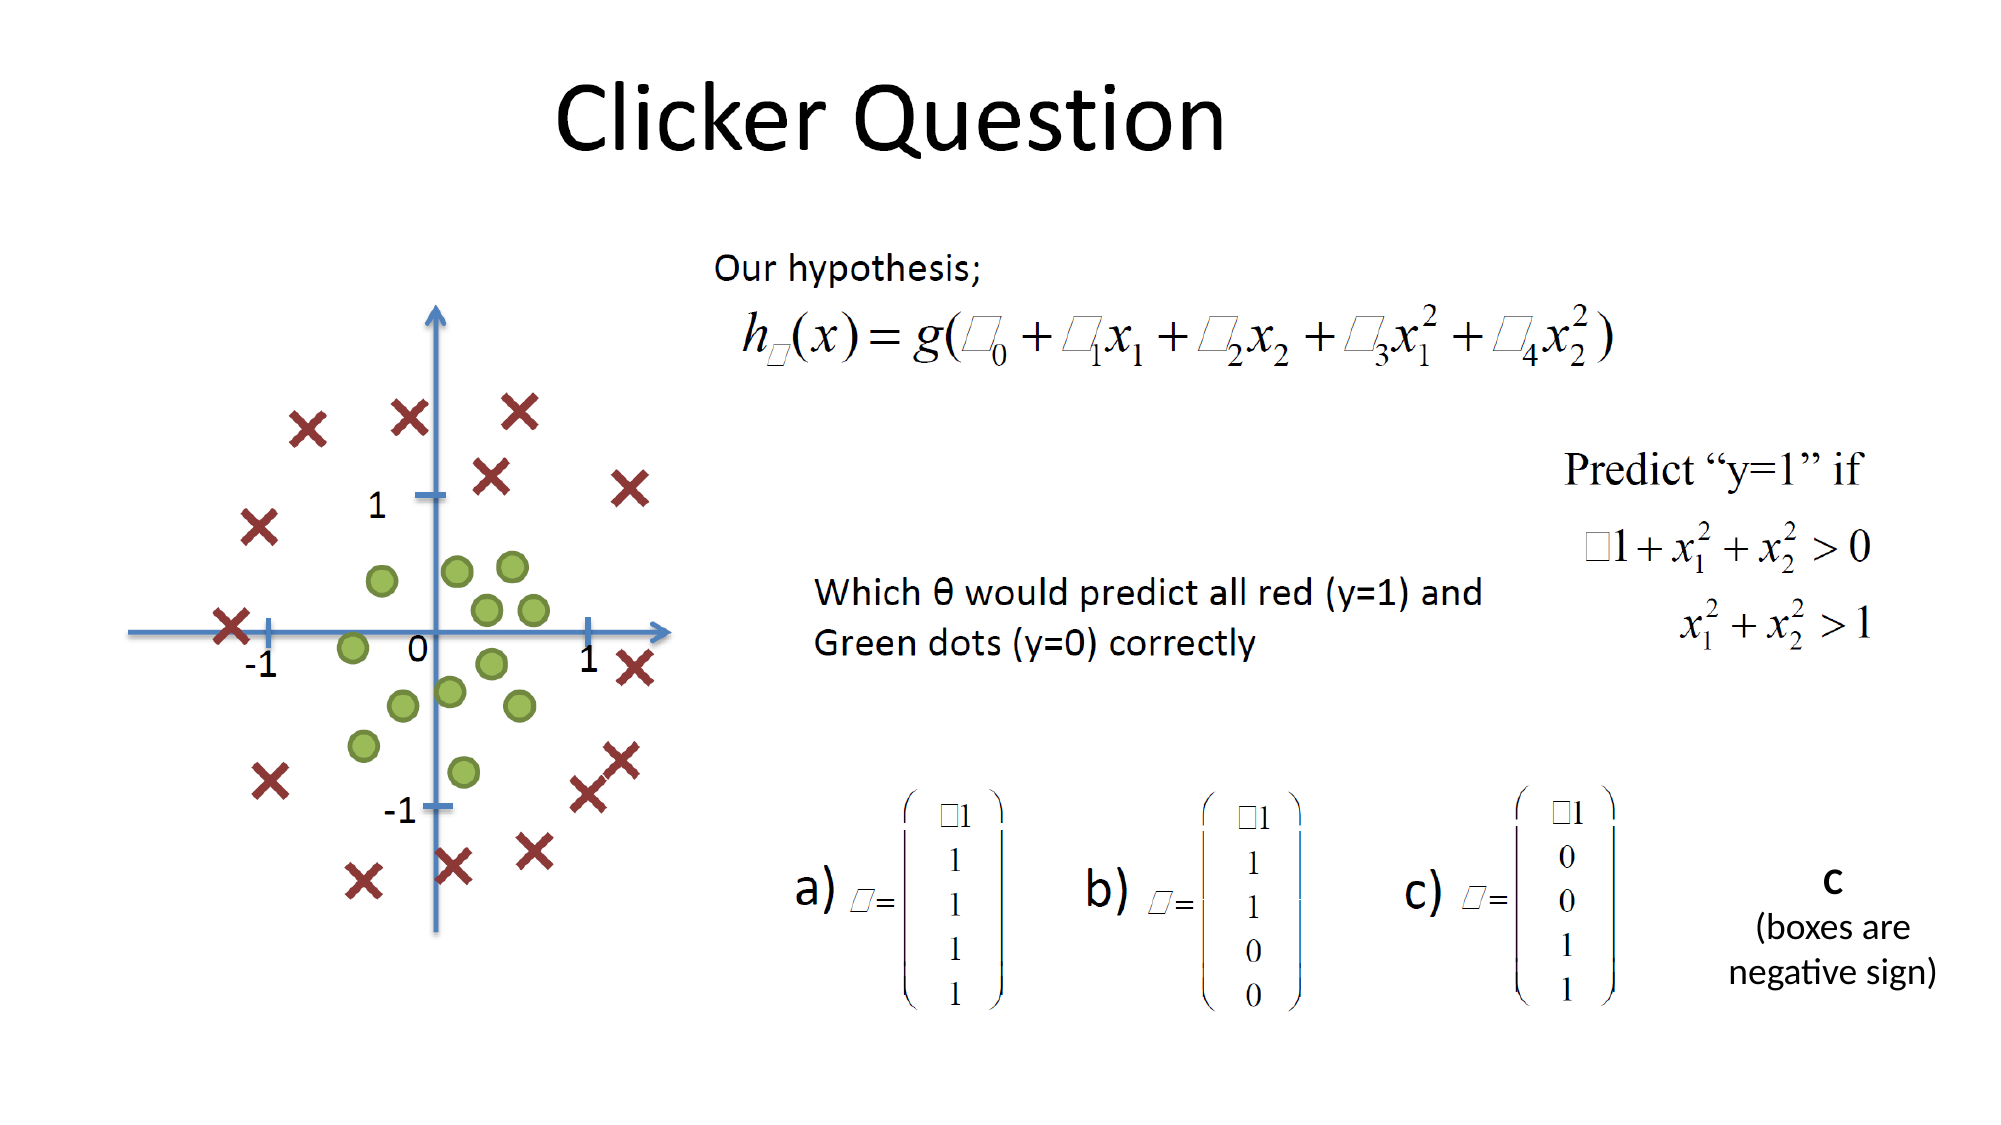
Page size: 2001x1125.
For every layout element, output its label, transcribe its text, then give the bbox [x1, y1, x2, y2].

text_box C (boxes are negative sign) [1711, 849, 1955, 1000]
picture [112, 62, 1916, 1125]
